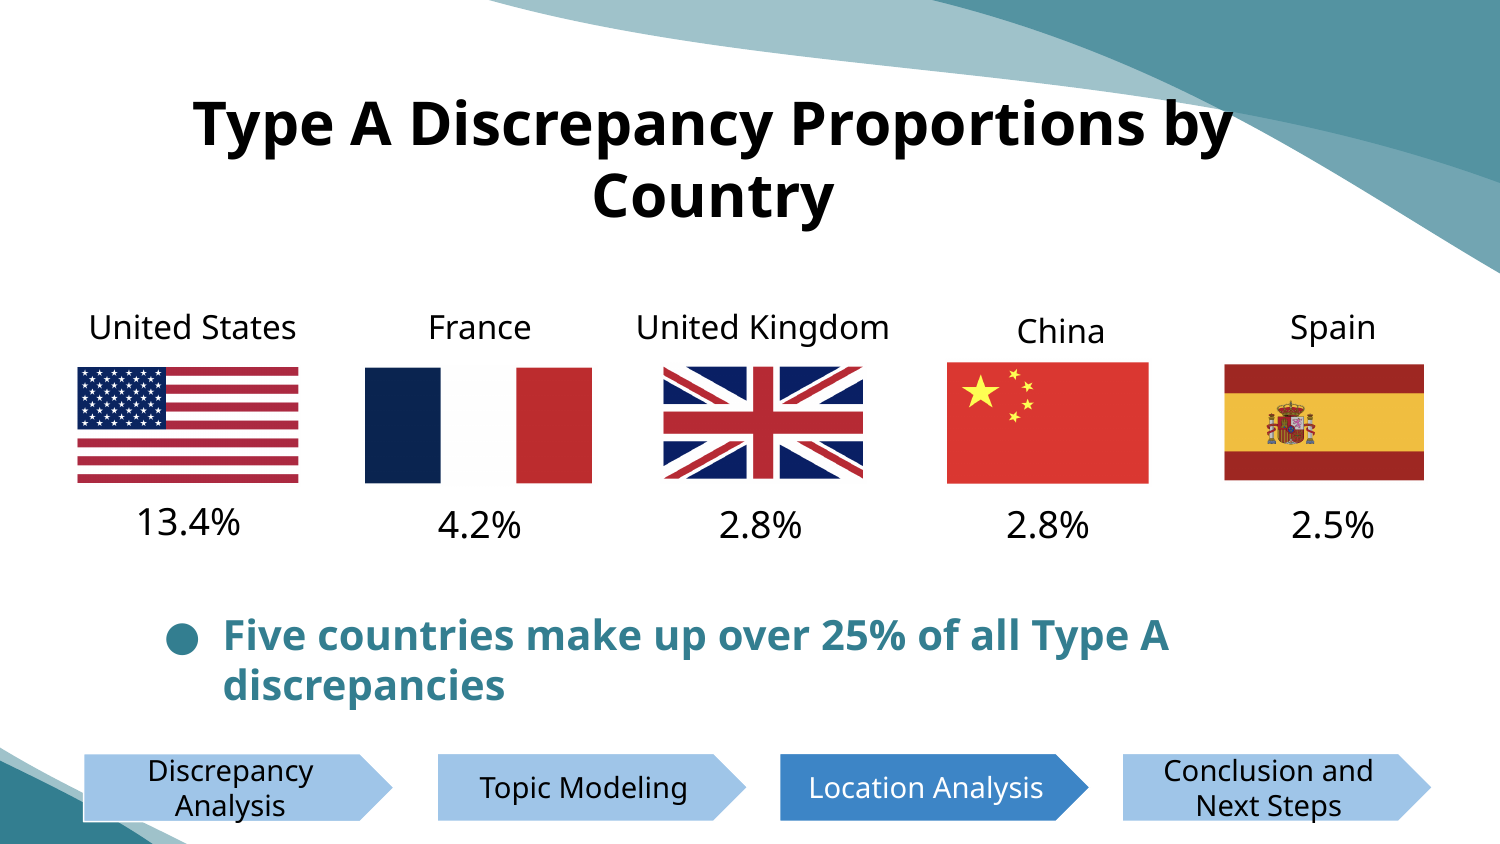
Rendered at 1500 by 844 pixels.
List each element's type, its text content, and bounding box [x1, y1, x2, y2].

title United States [0, 254, 197, 399]
picture [362, 364, 598, 487]
picture [1221, 361, 1428, 484]
subtitle 13.4% [6, 483, 297, 556]
text_box Conclusion and Next Steps [1122, 753, 1433, 822]
picture [76, 364, 301, 487]
title United Kingdom [480, 254, 1047, 399]
text_box Discrepancy Analysis [83, 753, 395, 822]
subtitle 2.5% [1151, 486, 1500, 559]
subtitle 2.8% [578, 486, 866, 559]
picture [659, 361, 867, 484]
text_box Five countries make up over 25% of all Type A discrepancies [132, 593, 1414, 667]
text_box Topic Modeling [437, 753, 748, 822]
subtitle 2.8% [866, 486, 1151, 559]
picture [944, 358, 1152, 487]
subtitle 4.2% [297, 486, 578, 559]
title Type A Discrepancy Proportions by Country [134, 69, 1293, 237]
title Spain [1050, 254, 1500, 399]
title France [197, 254, 480, 399]
title China [873, 284, 1050, 376]
text_box Location Analysis [779, 753, 1091, 822]
